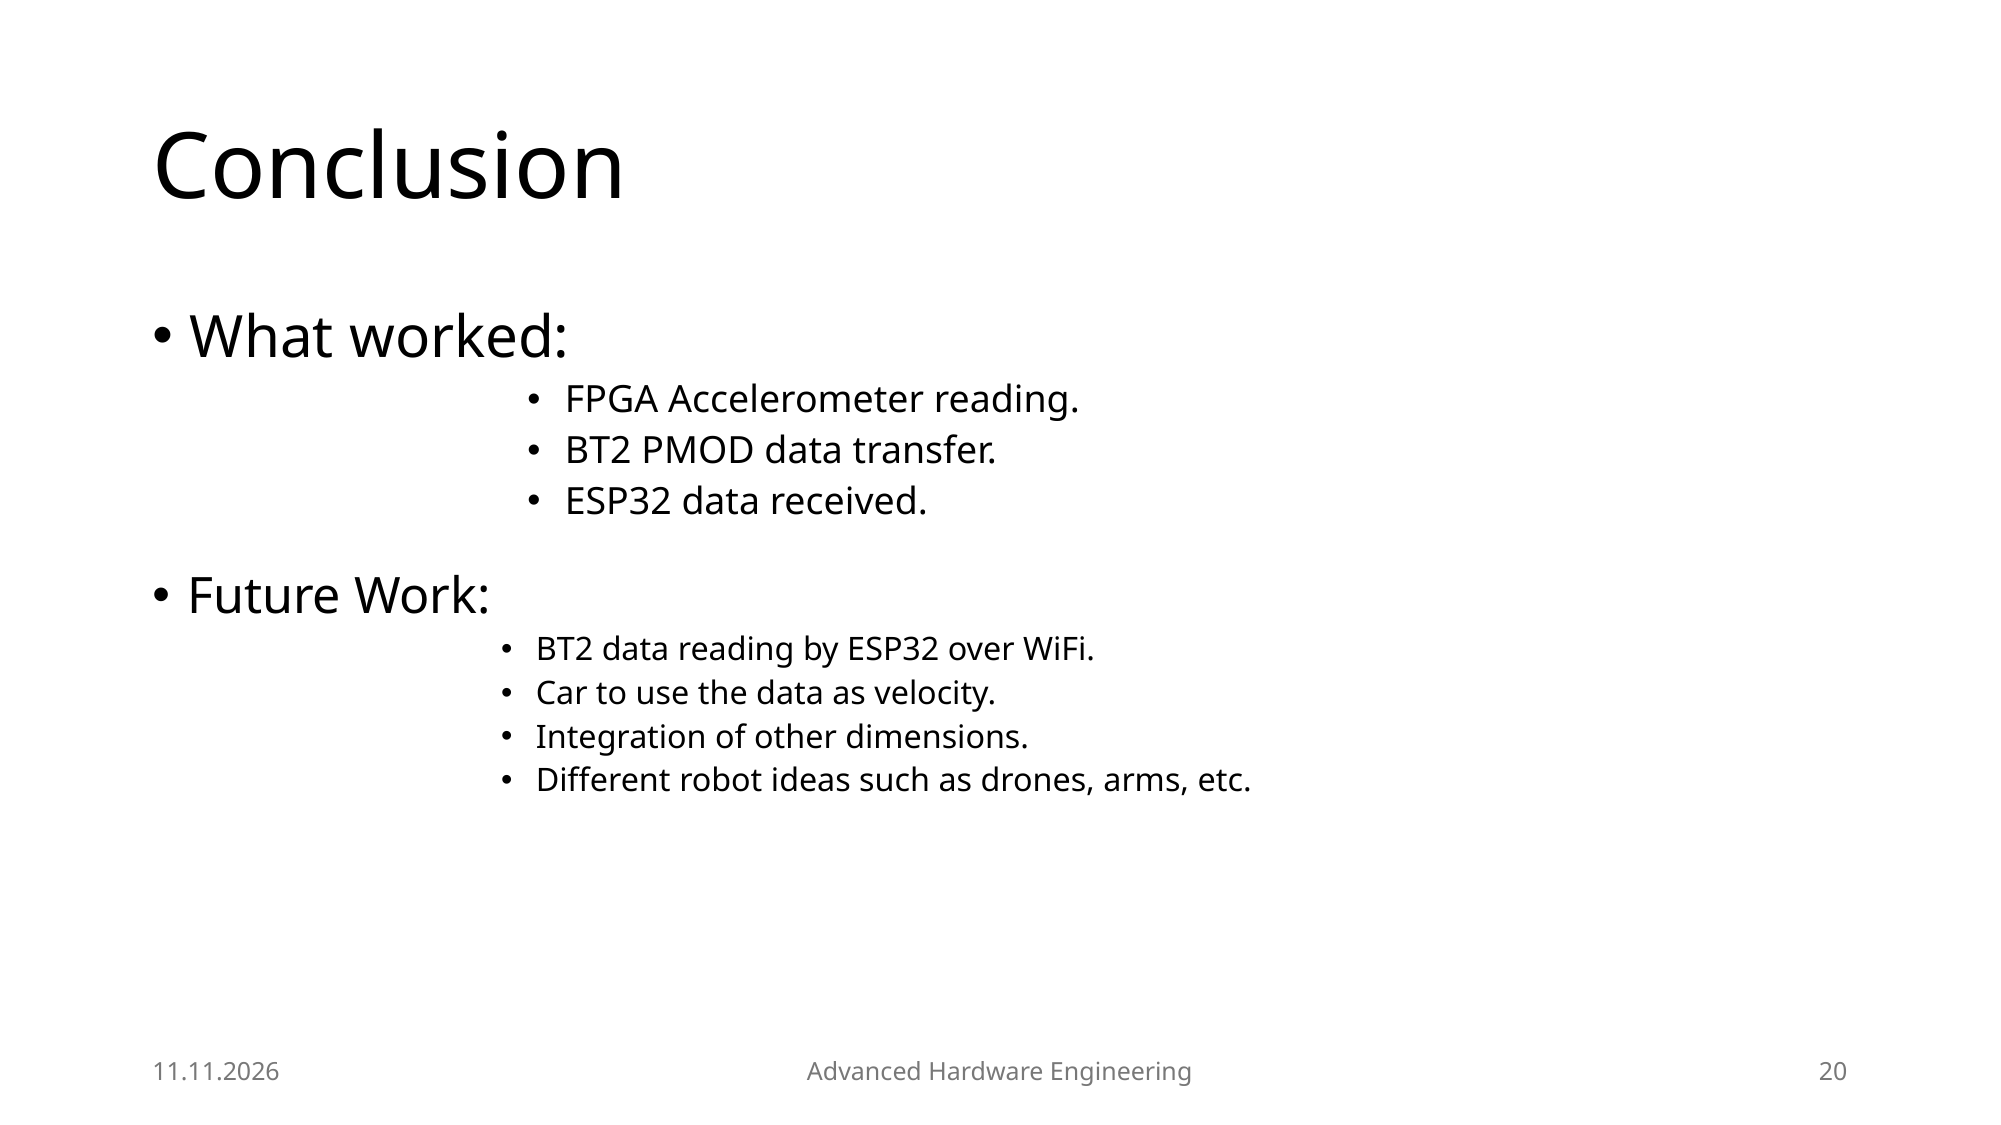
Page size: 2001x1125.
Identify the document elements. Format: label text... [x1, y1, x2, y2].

list What worked: FPGA Accelerometer reading. BT2 PMOD data transfer. ESP32 data received. [137, 299, 1863, 544]
text_box Future Work: BT2 data reading by ESP32 over WiFi. Car to use the data as velocity. Integration of other dimensions. Different robot ideas such as drones, arms, etc. [137, 562, 1863, 807]
footer Advanced Hardware Engineering [662, 1042, 1338, 1103]
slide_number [137, 1042, 588, 1103]
title Conclusion [137, 59, 1863, 278]
slide_number 20 [1412, 1042, 1863, 1103]
